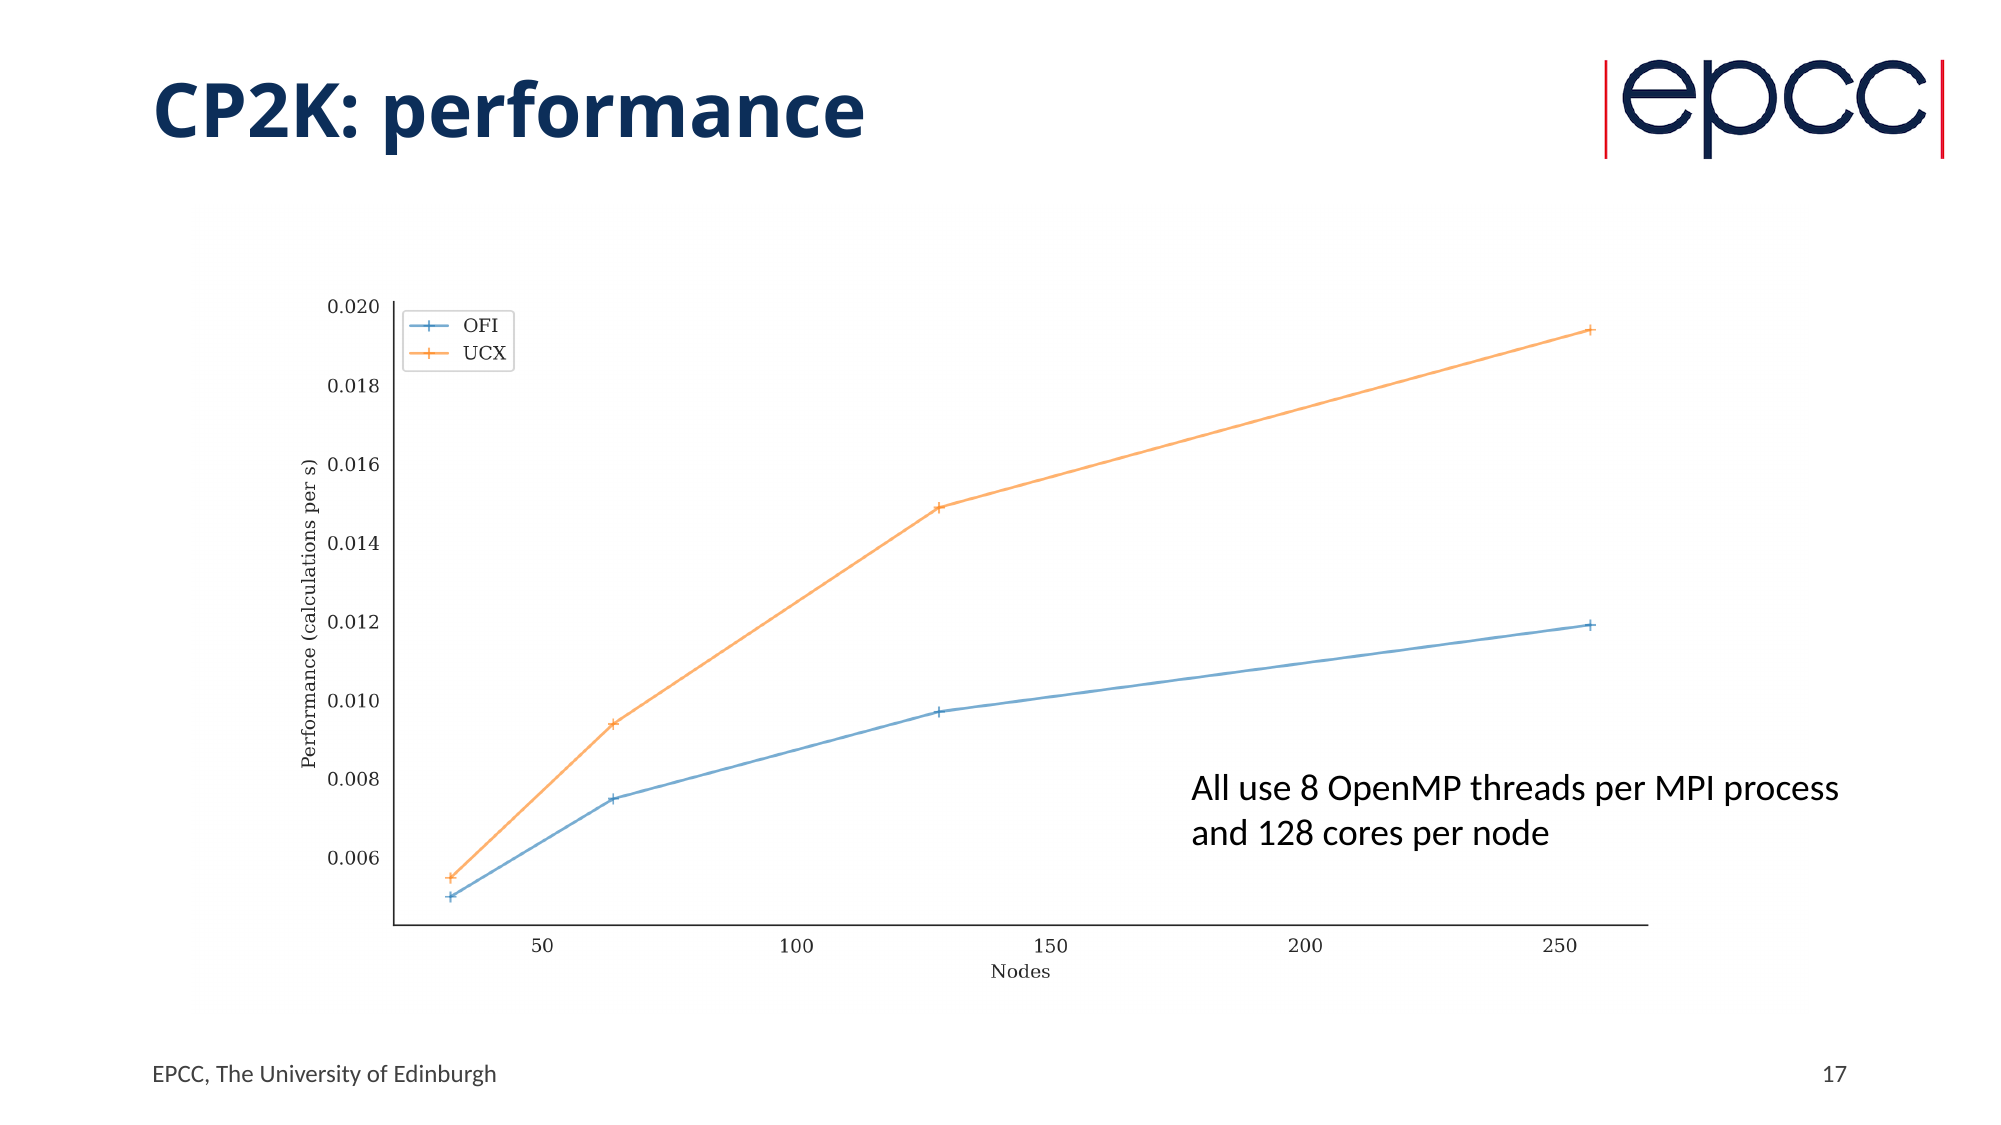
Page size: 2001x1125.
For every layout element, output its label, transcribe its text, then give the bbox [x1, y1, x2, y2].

slide_number 17 [1412, 1042, 1863, 1103]
text_box All use 8 OpenMP threads per MPI process and 128 cores per node [1809, 755, 1878, 861]
footer EPCC, The University of Edinburgh [137, 1042, 813, 1103]
title CP2K: performance [137, 59, 1863, 168]
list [191, 204, 1809, 1014]
picture [1592, 49, 1954, 168]
